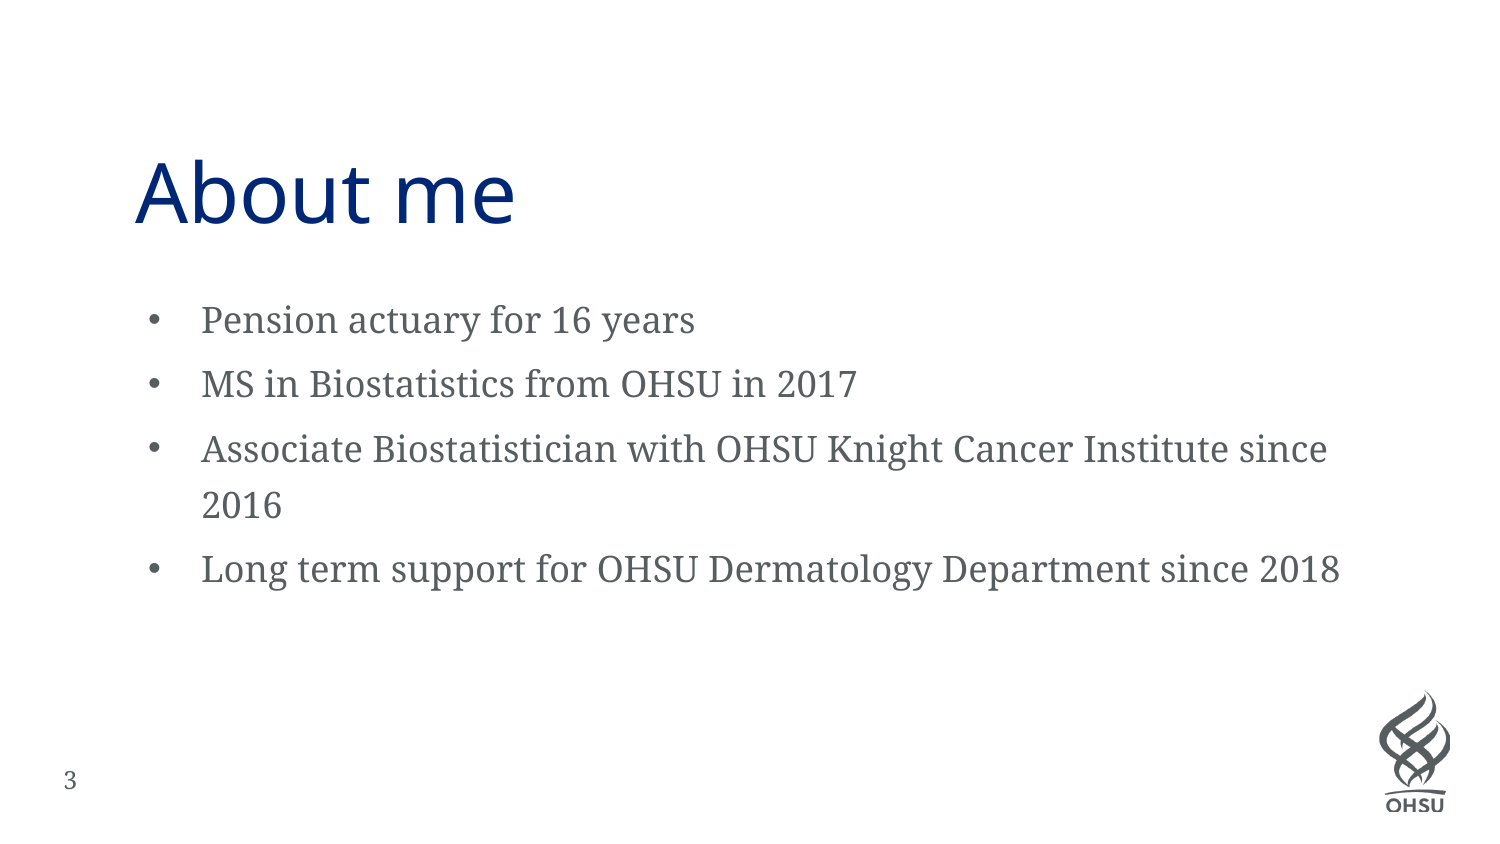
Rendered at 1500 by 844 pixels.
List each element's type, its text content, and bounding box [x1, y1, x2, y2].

title About me [120, 120, 1356, 261]
list Pension actuary for 16 years MS in Biostatistics from OHSU in 2017 Associate Biostatistician with OHSU Knight Cancer Institute since 2016 Long term support for OHSU Dermatology Department since 2018 [133, 276, 1369, 639]
